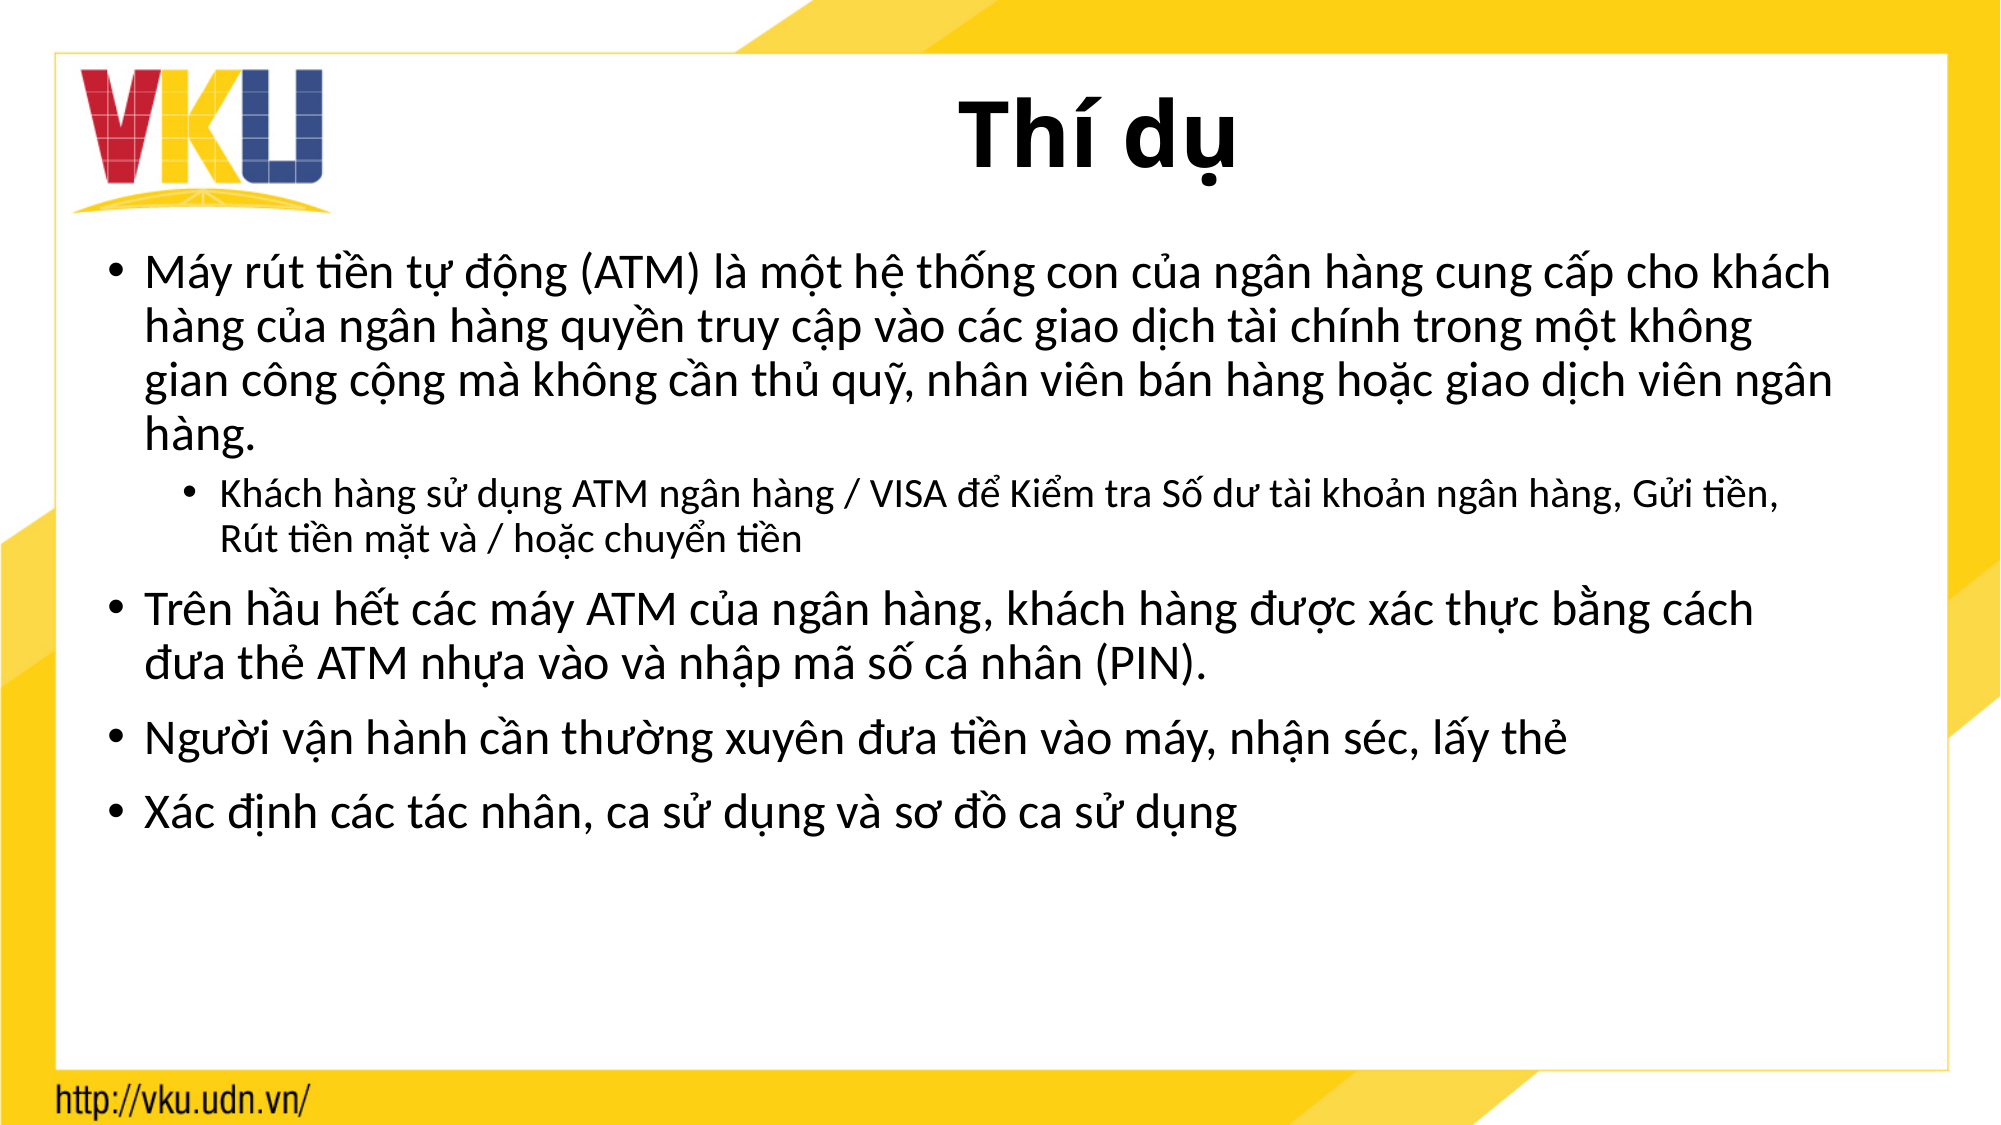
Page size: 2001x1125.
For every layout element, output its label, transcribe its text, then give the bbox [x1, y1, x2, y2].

picture [0, 0, 2001, 1125]
list Máy rút tiền tự động (ATM) là một hệ thống con của ngân hàng cung cấp cho khách hàng của ngân hàng quyền truy cập vào các giao dịch tài chính trong một không gian công cộng mà không cần thủ quỹ, nhân viên bán hàng hoặc giao dịch viên ngân hàng. Khách hàng sử dụng ATM ngân hàng / VISA để Kiểm tra Số dư tài khoản ngân hàng, Gửi tiền, Rút tiền mặt và / hoặc chuyển tiền Trên hầu hết các máy ATM của ngân hàng, khách hàng được xác thực bằng cách đưa thẻ ATM nhựa vào và nhập mã số cá nhân (PIN). Người vận hành cần thường xuyên đưa tiền vào máy, nhận séc, lấy thẻ Xác định các tác nhân, ca sử dụng và sơ đồ ca sử dụng [92, 237, 1863, 1014]
title Thí dụ [335, 59, 1863, 216]
